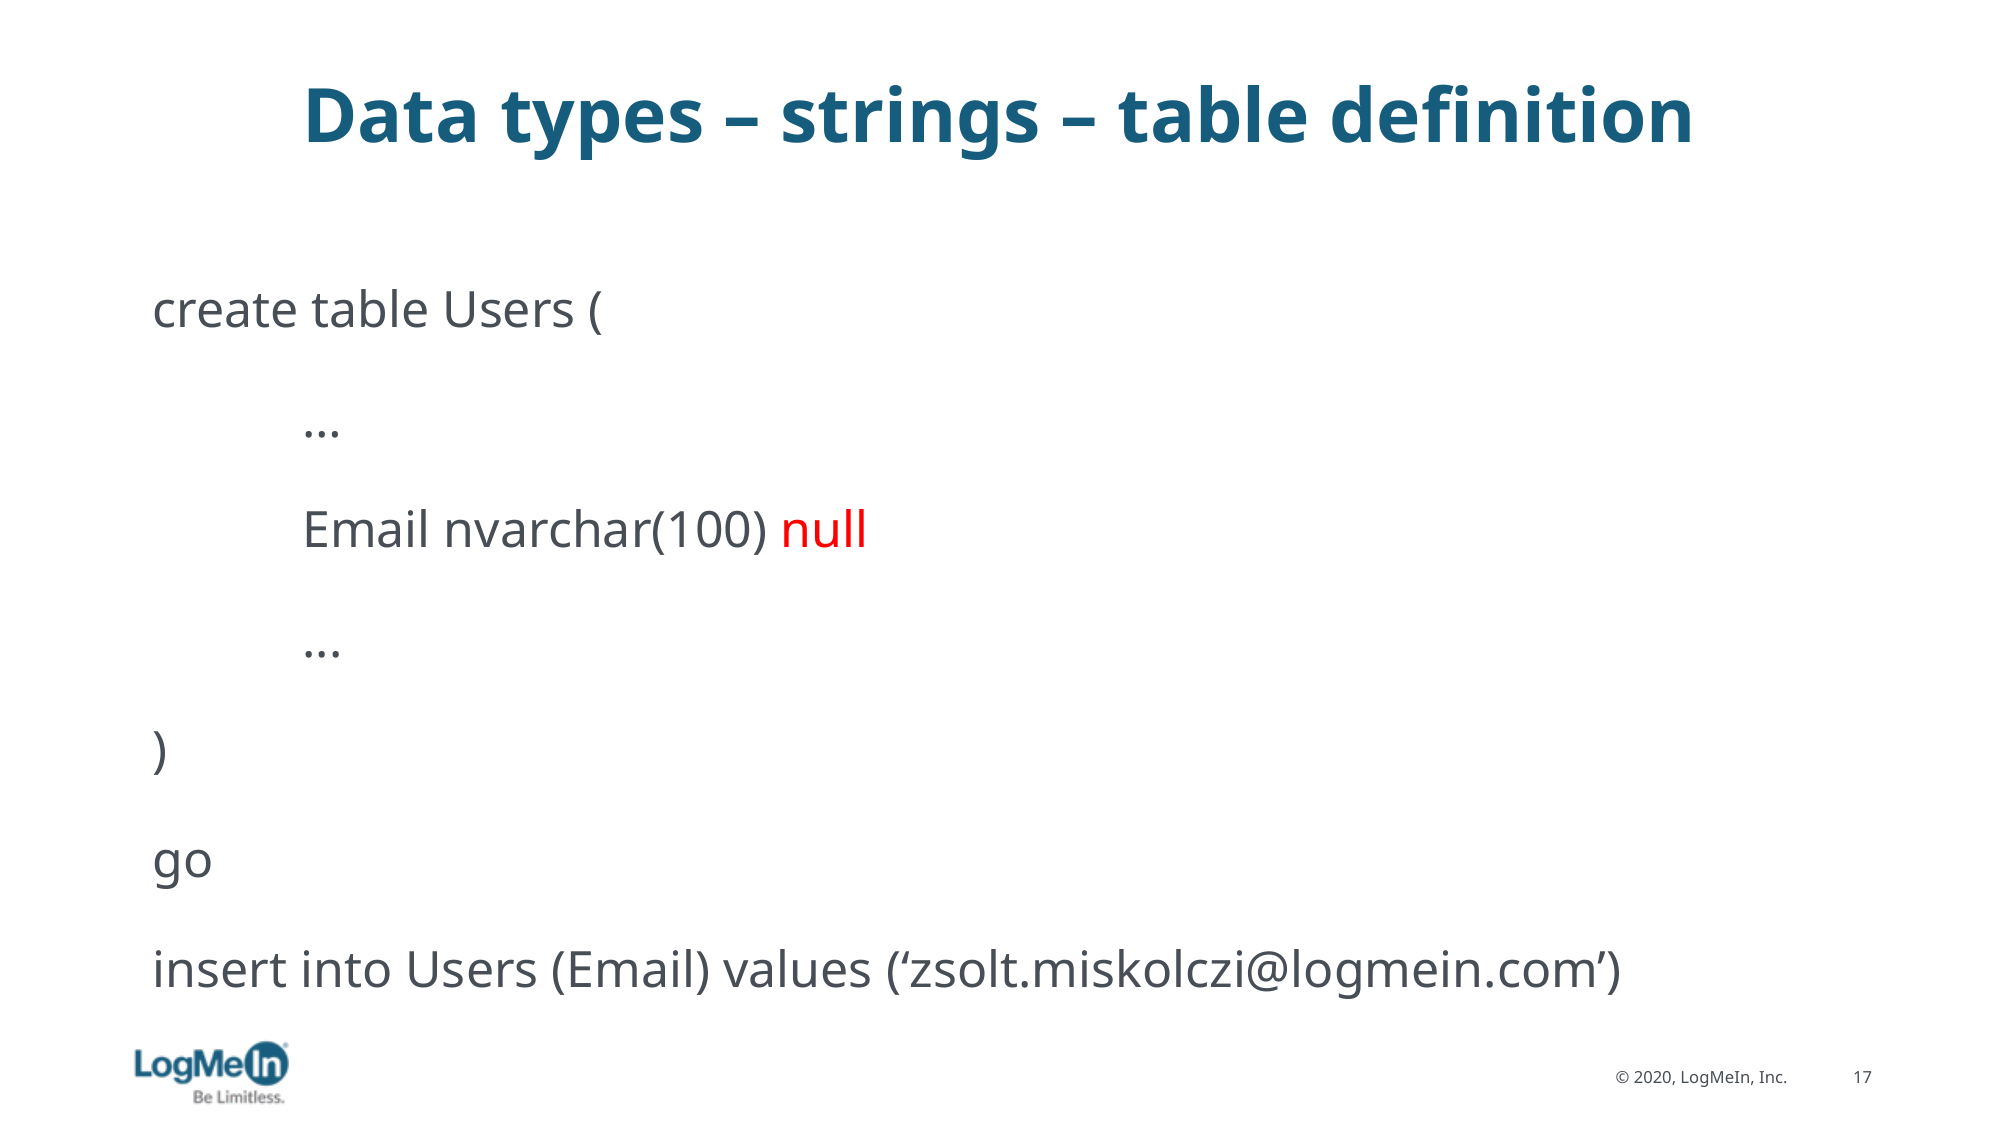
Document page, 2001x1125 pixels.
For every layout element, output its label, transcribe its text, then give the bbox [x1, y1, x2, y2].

list create table Users ( … Email nvarchar(100) null ... ) go insert into Users (Email) values (‘zsolt.miskolczi@logmein.com’) [137, 262, 1863, 1014]
picture [125, 1037, 300, 1108]
title Data types – strings – table definition [137, 59, 1863, 254]
